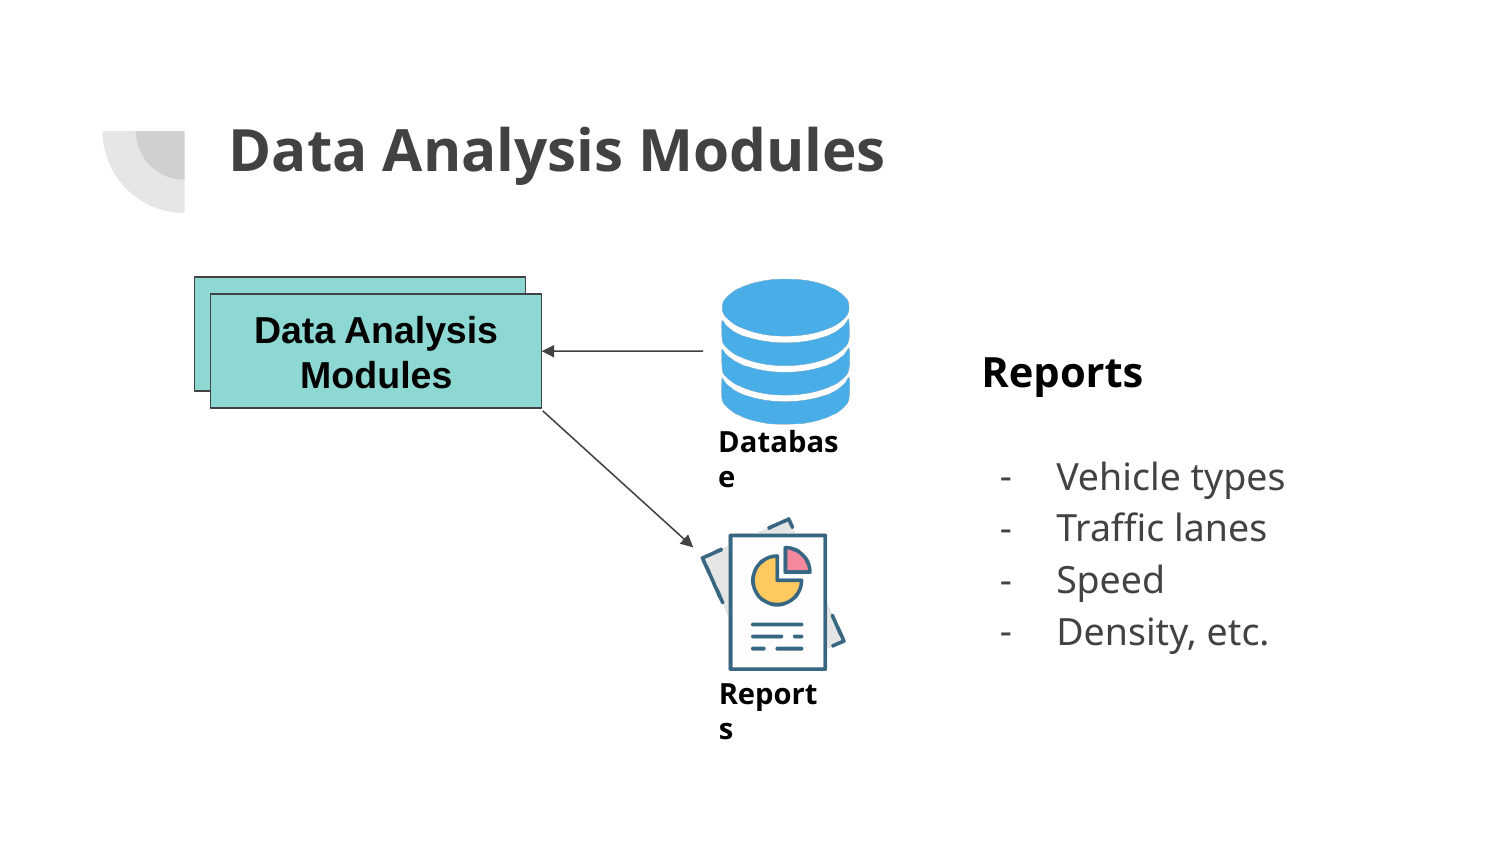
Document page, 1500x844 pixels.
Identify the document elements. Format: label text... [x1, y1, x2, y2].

text_box Database [703, 440, 868, 508]
text_box Data Analysis Modules [210, 294, 542, 409]
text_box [542, 410, 694, 548]
title Data Analysis Modules [213, 98, 1368, 263]
text_box Data Analysis Modules [194, 277, 526, 392]
text_box Reports [703, 691, 843, 761]
picture [702, 268, 868, 434]
picture [685, 506, 861, 682]
text_box Reports Vehicle types Traffic lanes Speed Density, etc. [966, 330, 1408, 668]
